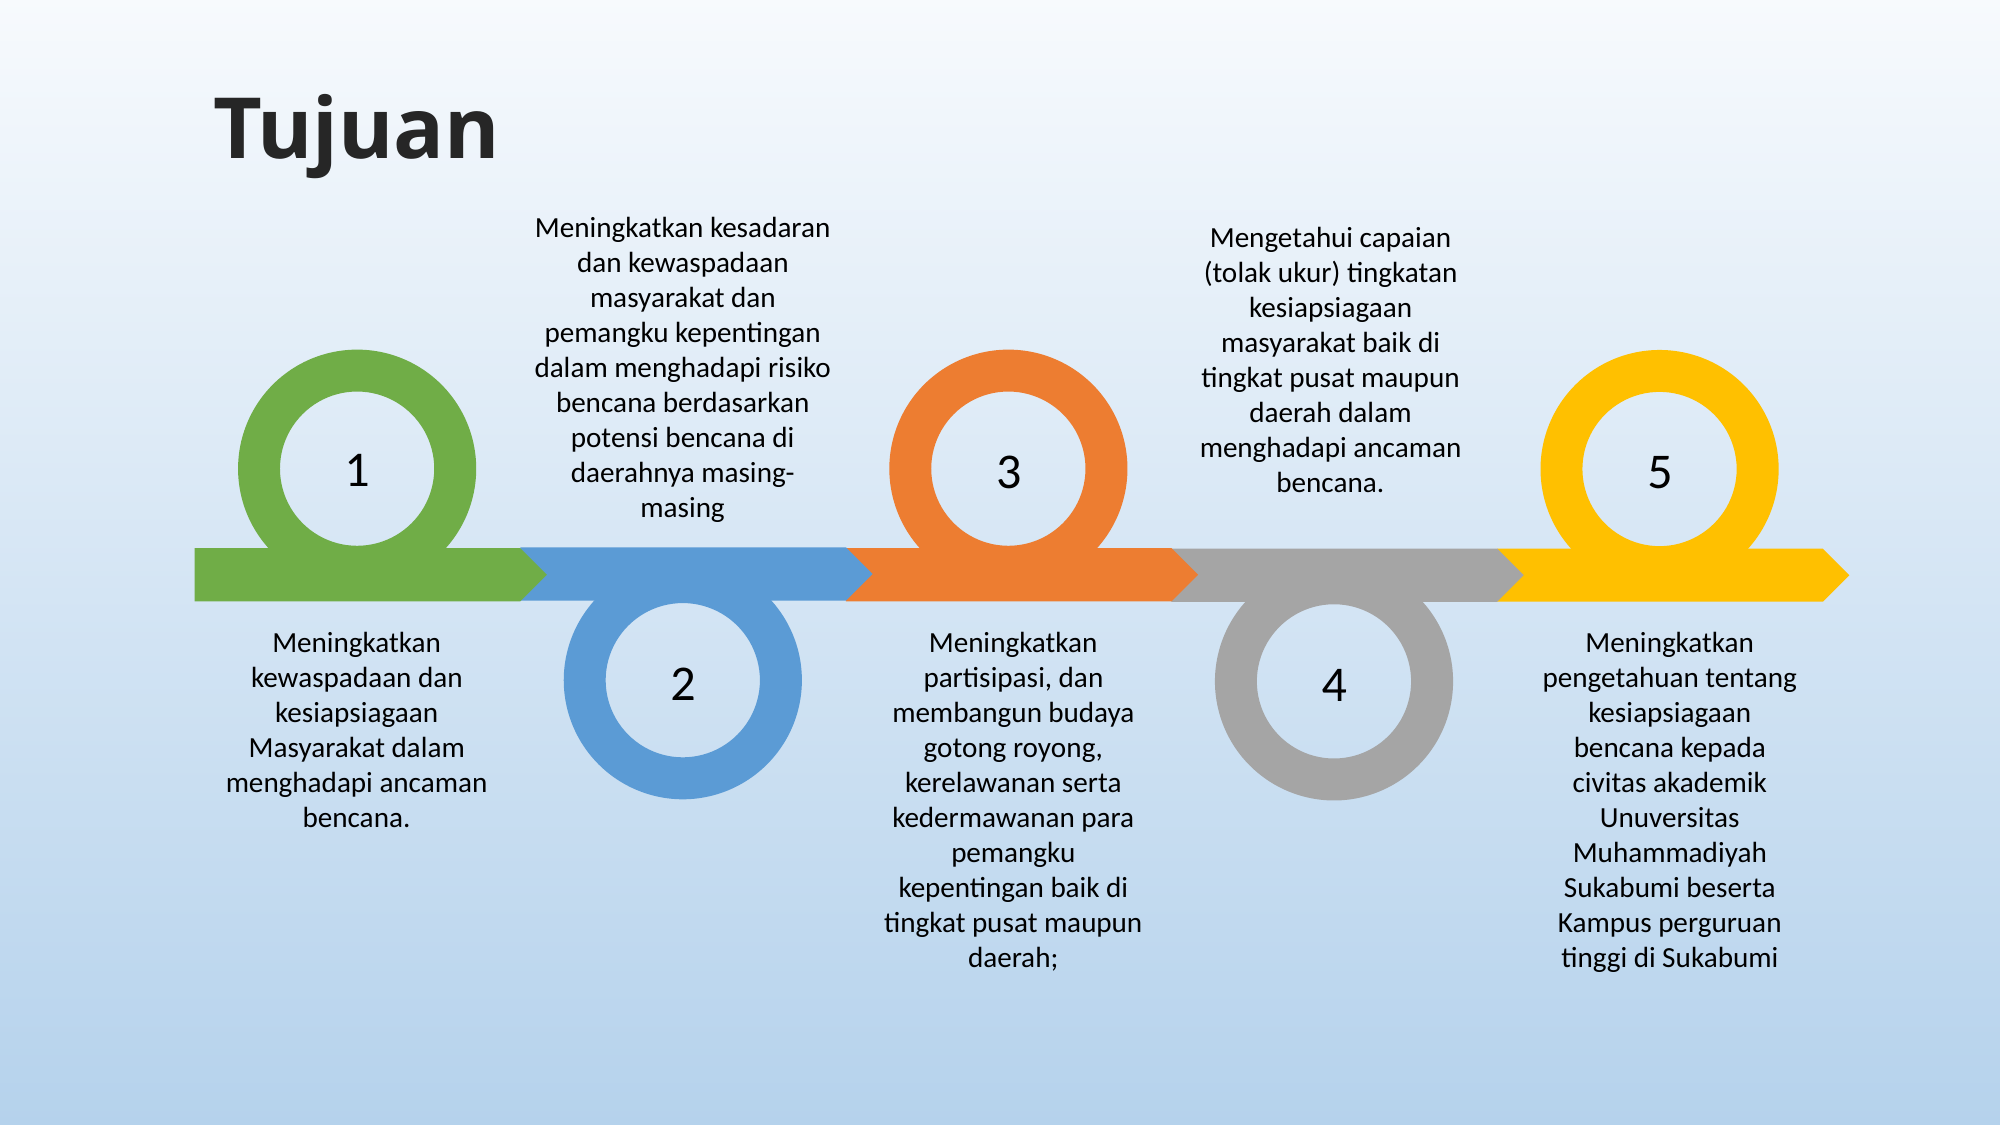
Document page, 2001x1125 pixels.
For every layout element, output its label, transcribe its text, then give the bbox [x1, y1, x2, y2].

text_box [520, 547, 873, 800]
text_box Meningkatkan pengetahuan tentang kesiapsiagaan bencana kepada civitas akademik Unuversitas Muhammadiyah Sukabumi beserta Kampus perguruan tinggi di Sukabumi [1523, 616, 1816, 981]
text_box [194, 349, 547, 602]
text_box Meningkatkan kesadaran dan kewaspadaan masyarakat dan pemangku kepentingan dalam menghadapi risiko bencana berdasarkan potensi bencana di daerahnya masing-masing [517, 200, 848, 531]
text_box Meningkatkan kewaspadaan dan kesiapsiagaan Masyarakat dalam menghadapi ancaman bencana. [210, 616, 503, 876]
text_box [845, 349, 1199, 602]
list Tujuan [63, 68, 650, 188]
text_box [1497, 349, 1850, 602]
text_box Meningkatkan partisipasi, dan membangun budaya gotong royong, kerelawanan serta kedermawanan para pemangku kepentingan baik di tingkat pusat maupun daerah; [867, 616, 1160, 981]
text_box Mengetahui capaian (tolak ukur) tingkatan kesiapsiagaan masyarakat baik di tingkat pusat maupun daerah dalam menghadapi ancaman bencana. [1184, 211, 1477, 506]
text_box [1171, 548, 1524, 801]
